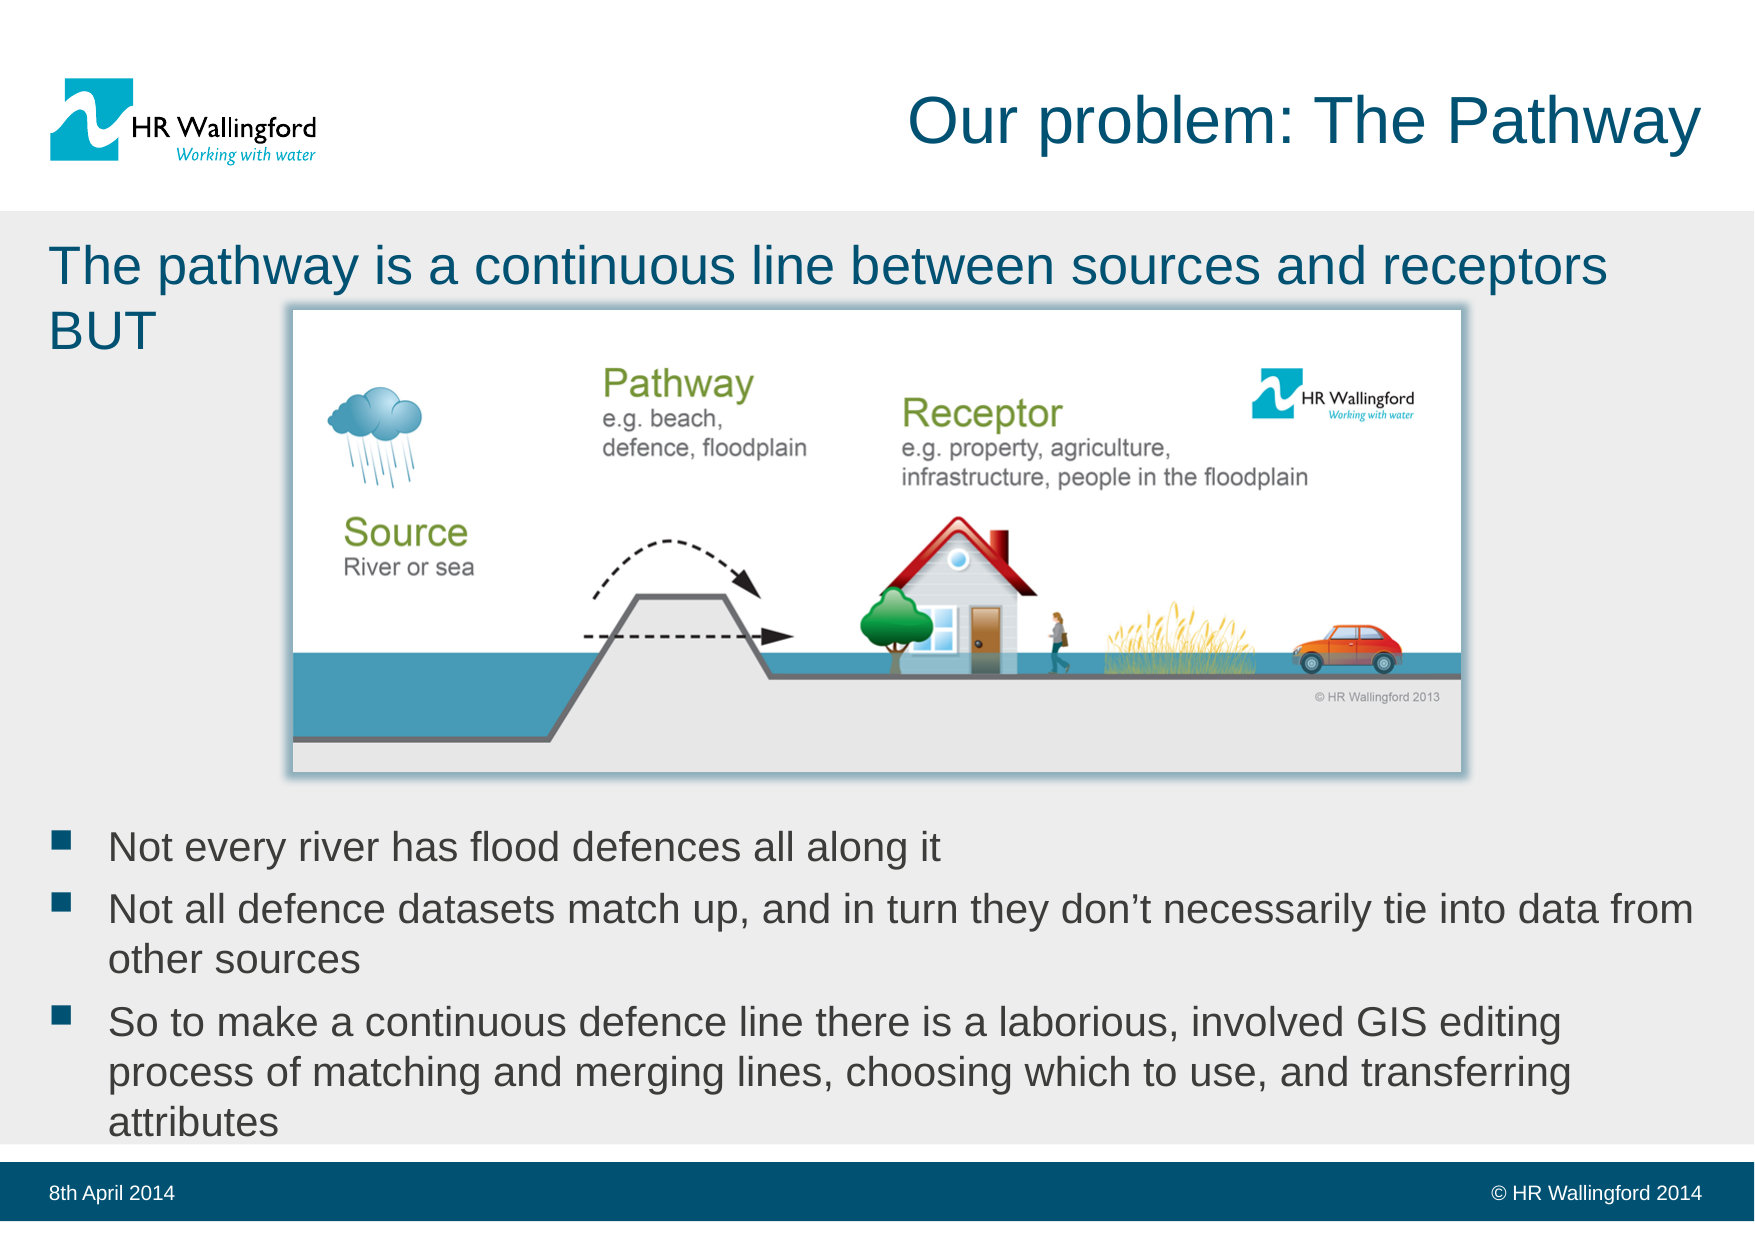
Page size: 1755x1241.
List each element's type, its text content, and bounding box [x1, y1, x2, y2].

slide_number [48, 1162, 286, 1222]
title Our problem: The Pathway [332, 51, 1703, 193]
text_box We densify the lines (rivers and defences) to a given vertex spacing We match each vertex to the nearest river We summarise the matches for each original line Using ListBuilder, ListHistogrammer, and ListSummer [289, 307, 1477, 788]
list The pathway is a continuous line between sources and receptors BUT Not every river has flood defences all along it Not all defence datasets match up, and in turn they don’t necessarily tie into data from other sources So to make a continuous defence line there is a laborious, involved GIS editing process of matching and merging lines, choosing which to use, and transferring attributes [48, 230, 1703, 1128]
picture [292, 310, 1461, 772]
